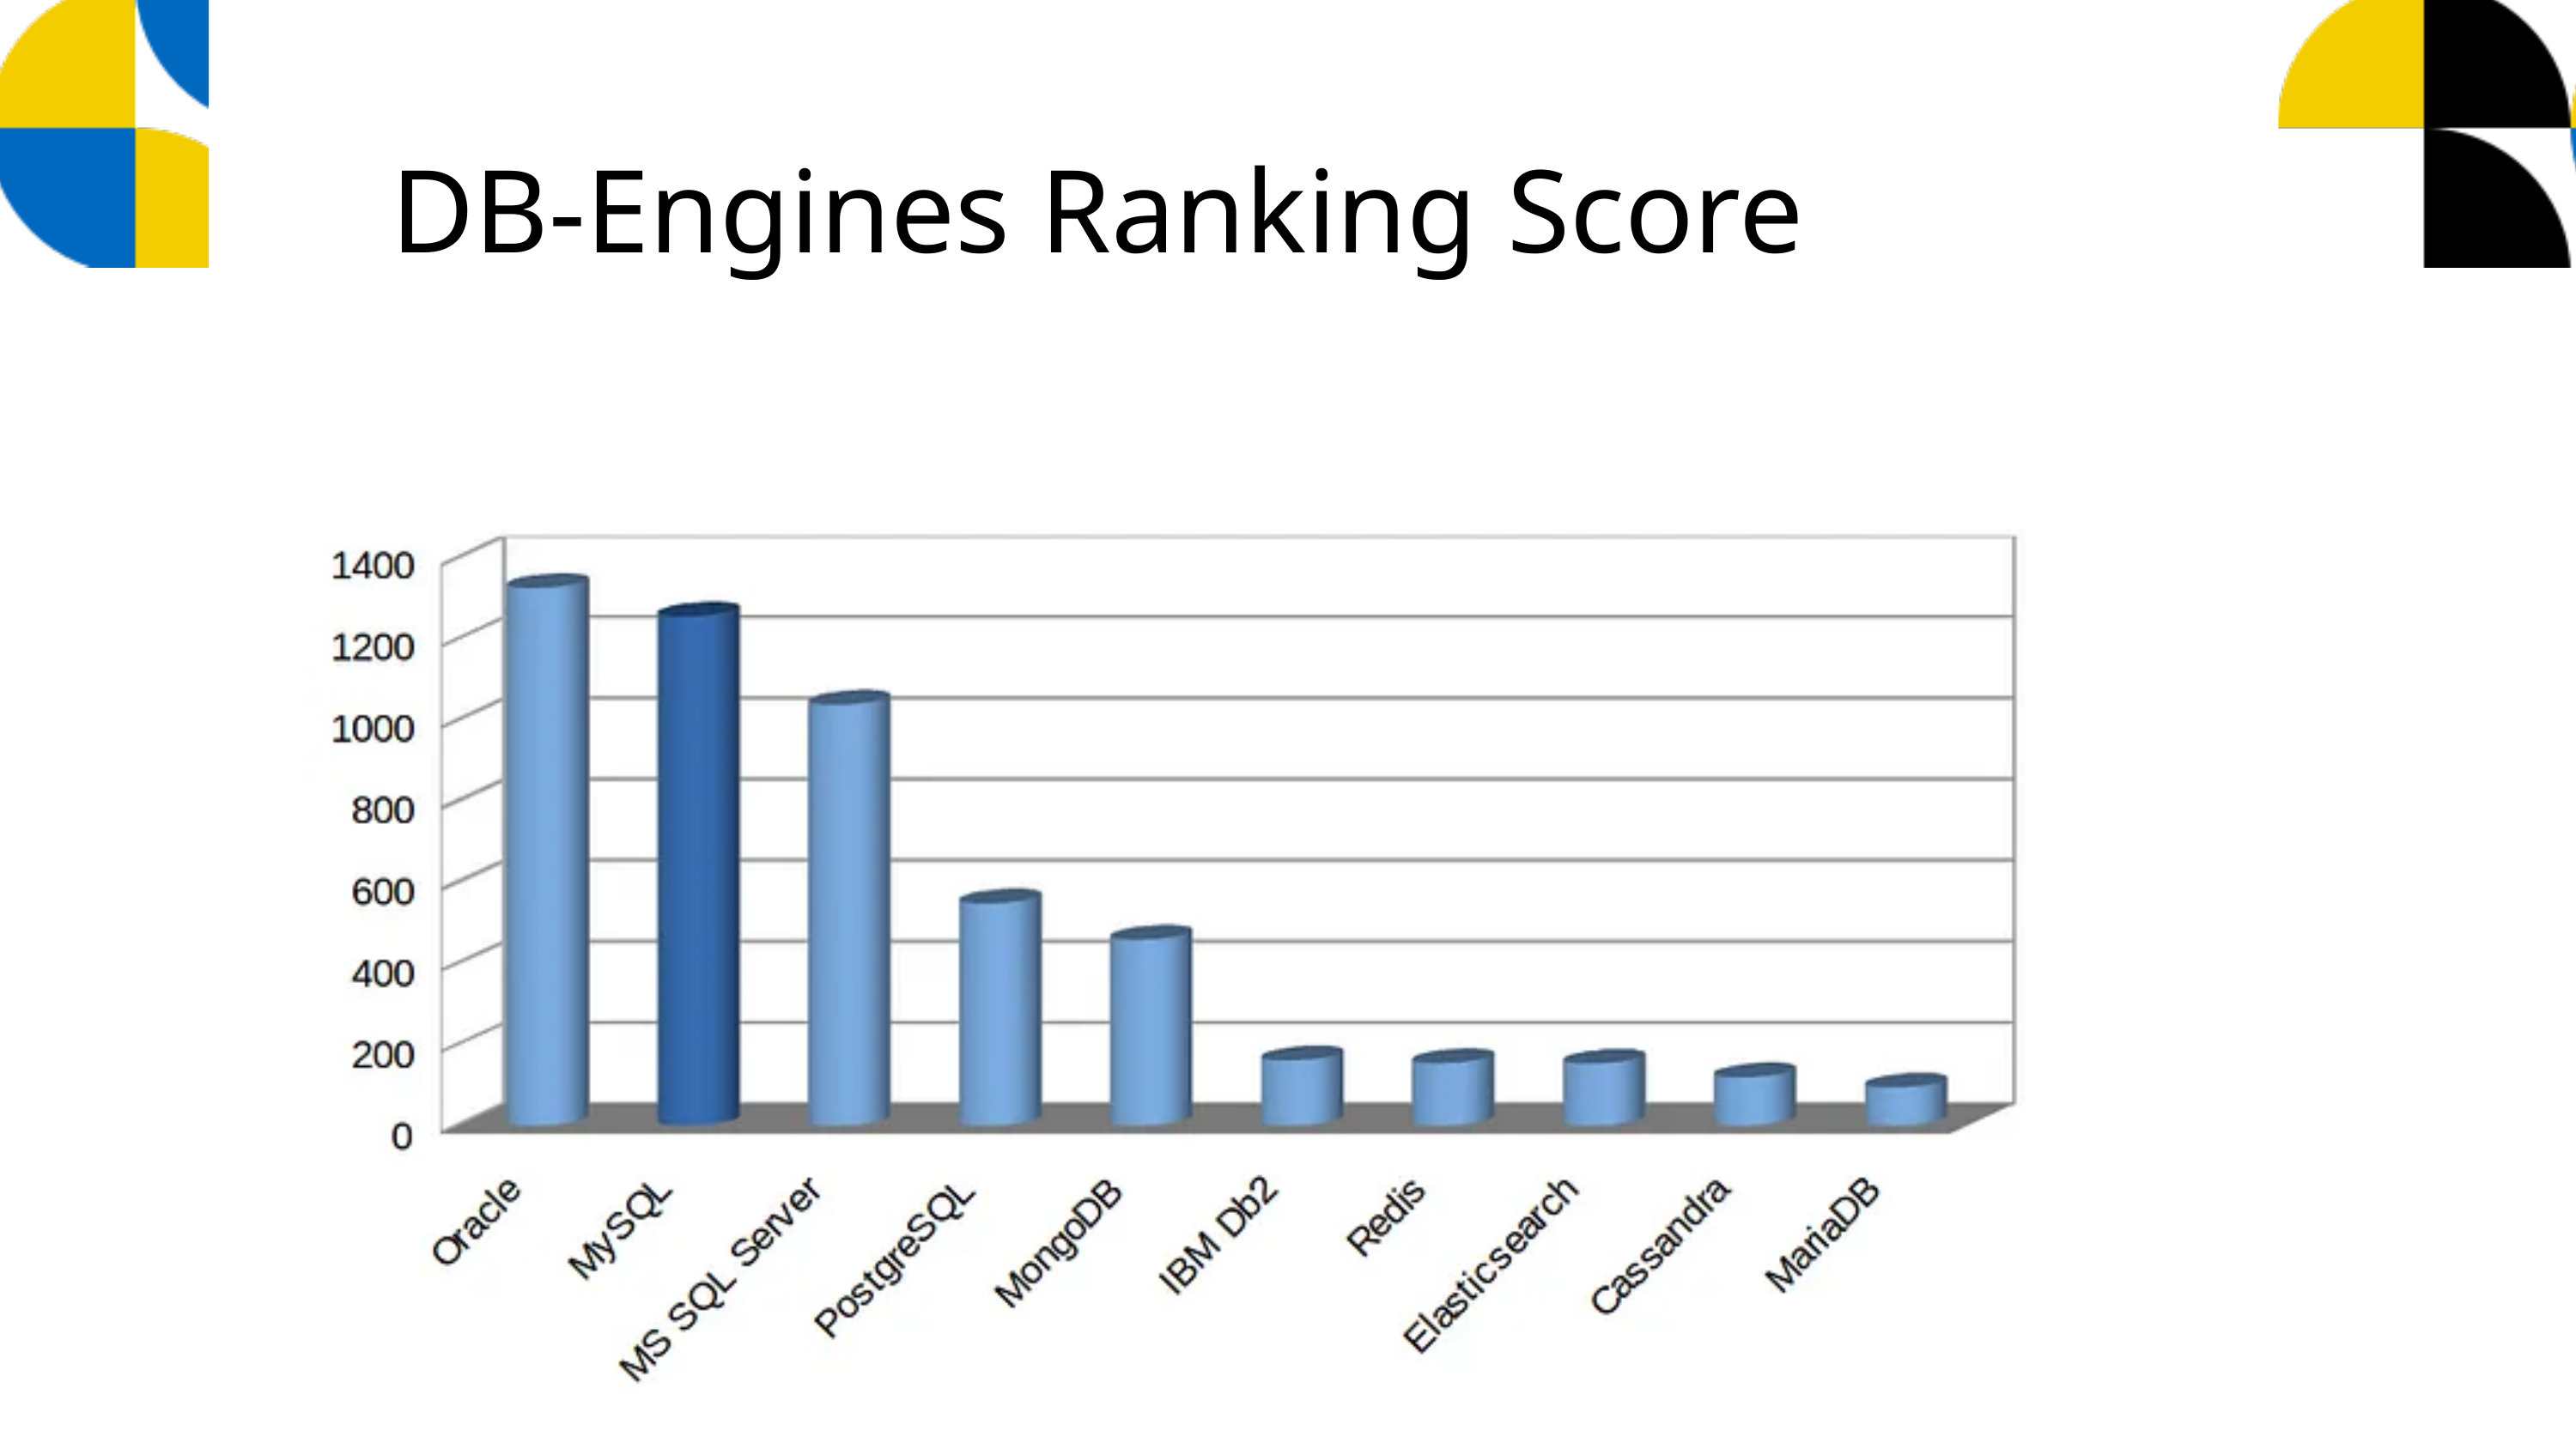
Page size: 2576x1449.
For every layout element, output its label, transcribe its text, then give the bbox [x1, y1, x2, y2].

text_box [0, 0, 210, 268]
text_box DB-Engines Ranking Score [391, 115, 2184, 276]
text_box [305, 524, 2064, 1409]
text_box [2278, 0, 2576, 268]
